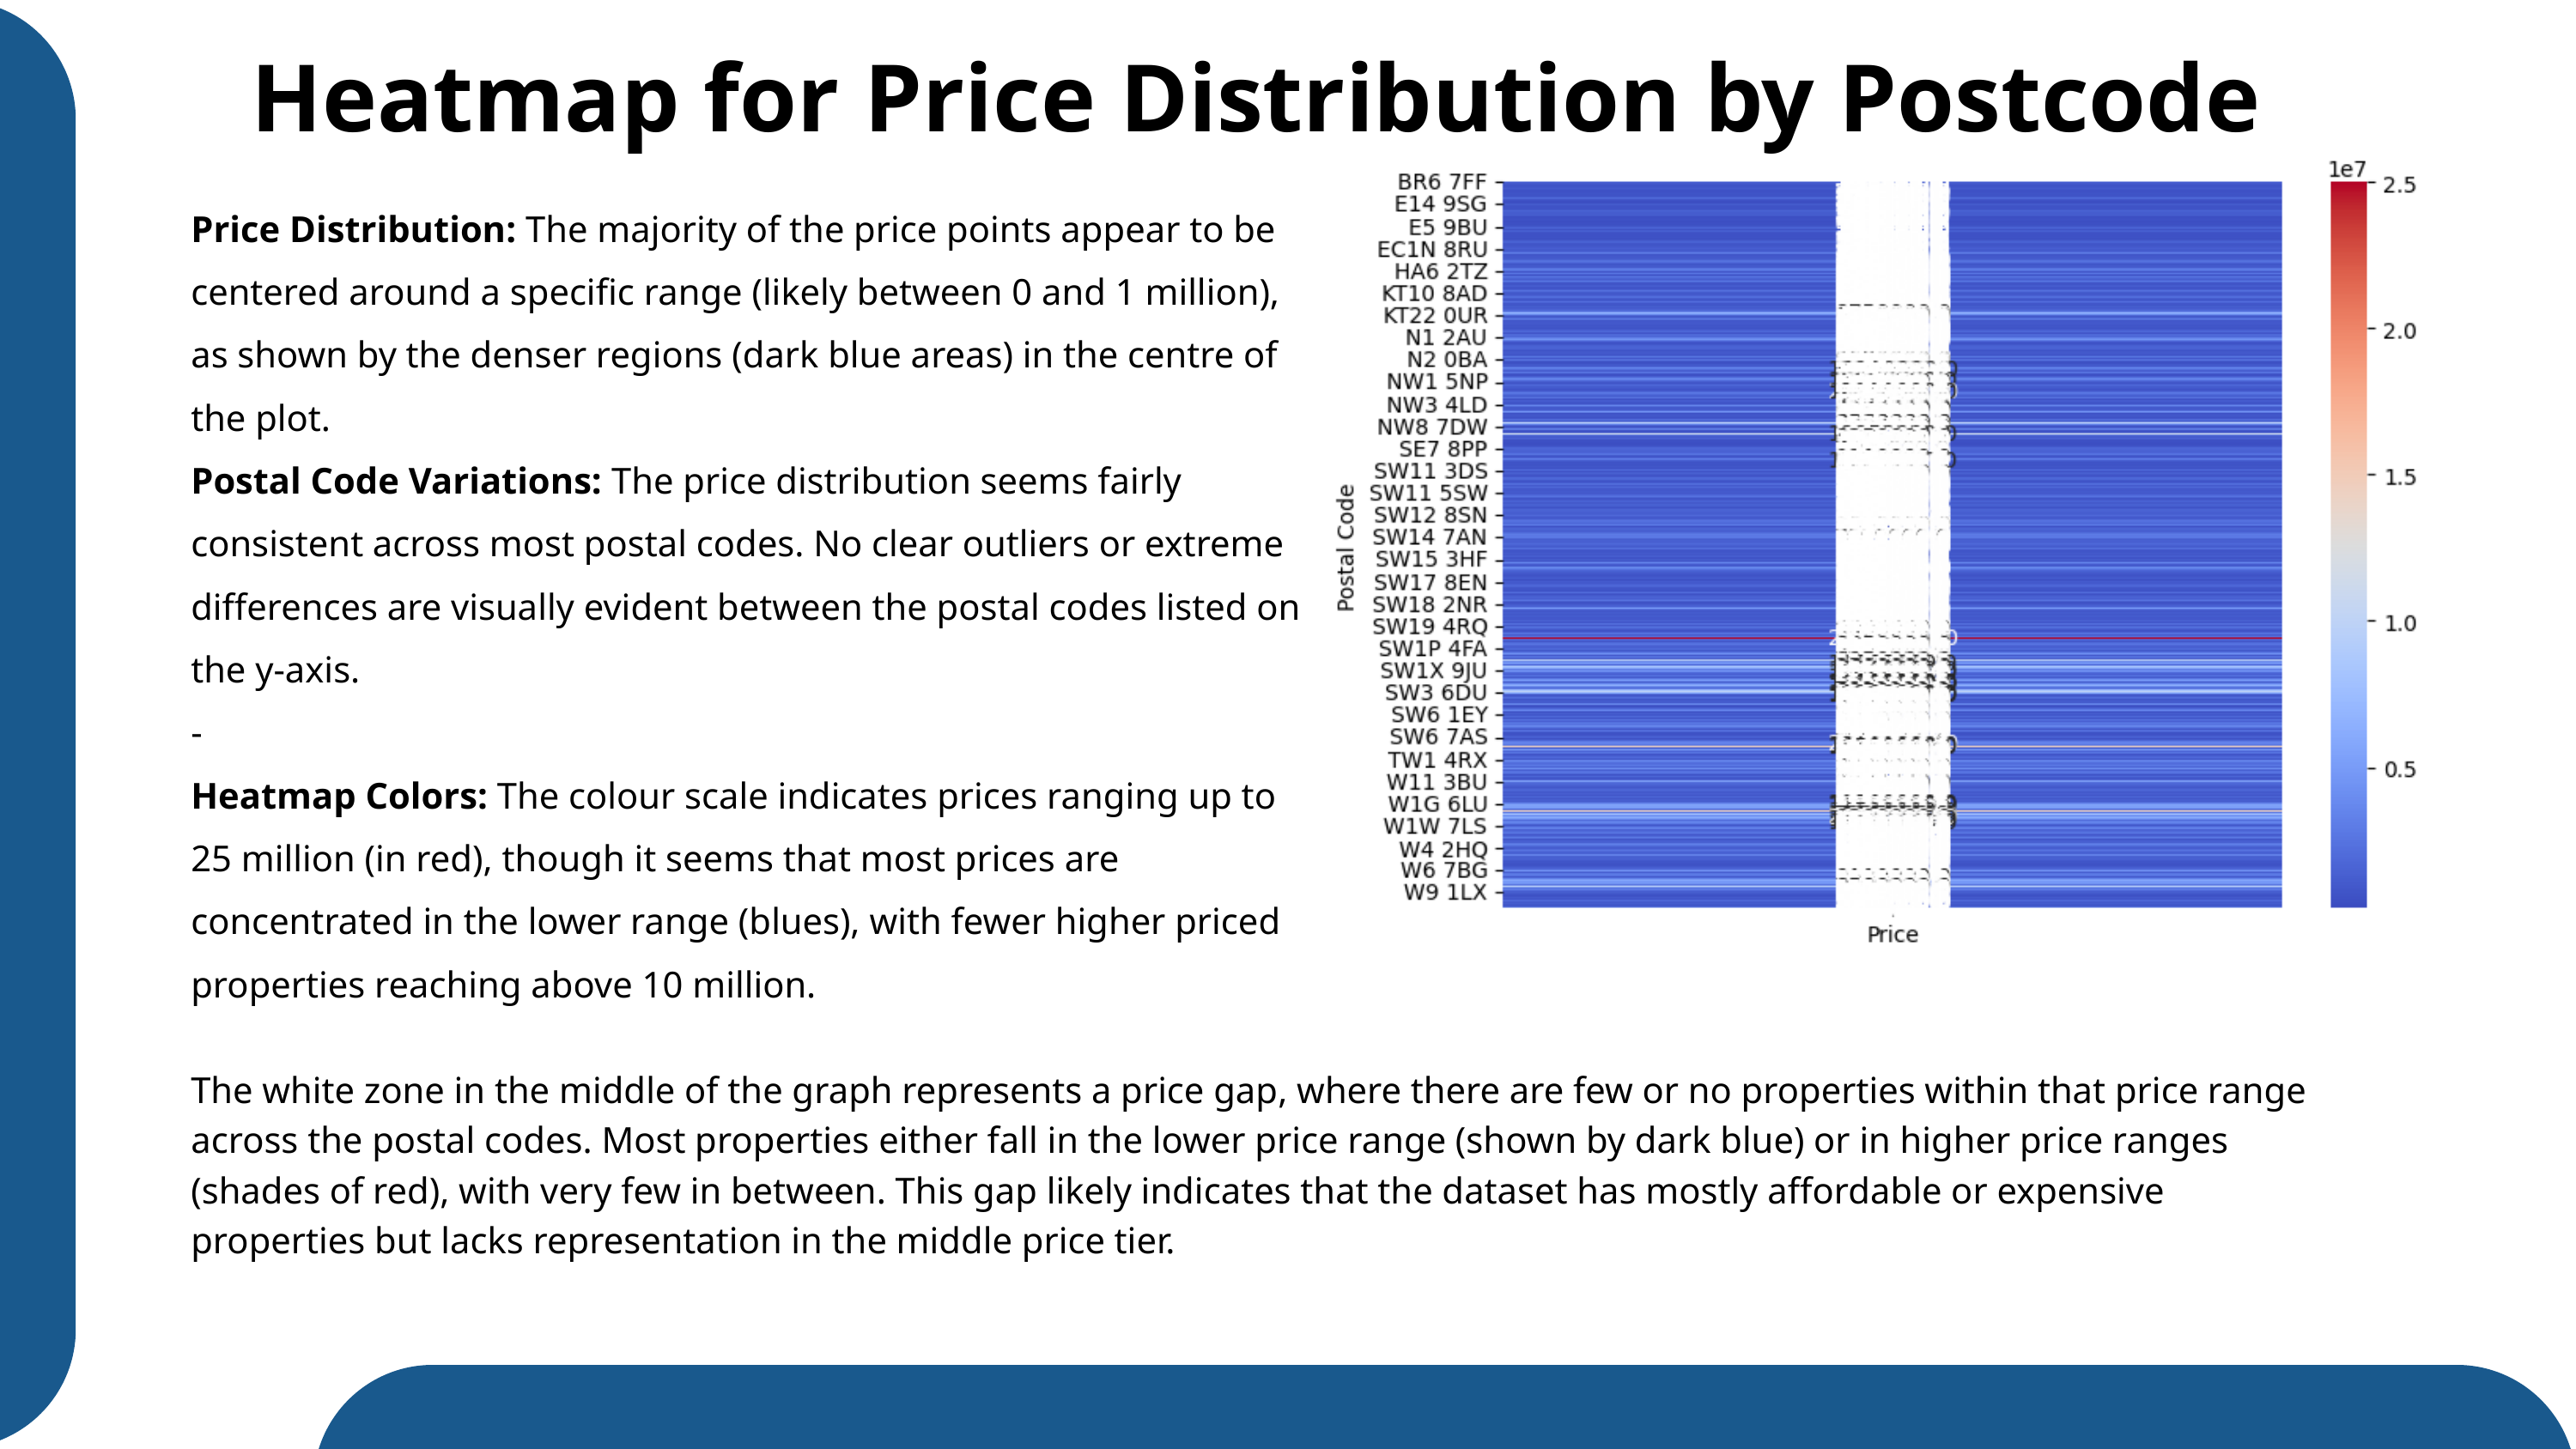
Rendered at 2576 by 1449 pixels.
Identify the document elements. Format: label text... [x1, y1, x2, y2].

text_box [1322, 150, 2432, 961]
text_box The white zone in the middle of the graph represents a price gap, where there are few or no properties within that price range across the postal codes. Most properties either fall in the lower price range (shown by dark blue) or in higher price ranges (shades of red), with very few in between. This gap likely indicates that the dataset has mostly affordable or expensive properties but lacks representation in the middle price tier. [1571, 1060, 2349, 1261]
text_box Price Distribution: The majority of the price points appear to be centered around a specific range (likely between 0 and 1 million), as shown by the denser regions (dark blue areas) in the centre of the plot. Postal Code Variations: The price distribution seems fairly consistent across most postal codes. No clear outliers or extreme differences are visually evident between the postal codes listed on the y-axis. - Heatmap Colors: The colour scale indicates prices ranging up to 25 million (in red), though it seems that most prices are concentrated in the lower range (blues), with fewer higher priced properties reaching above 10 million. [191, 186, 1323, 1060]
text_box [0, 0, 76, 1449]
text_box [1325, 353, 1564, 1449]
text_box Heatmap for Price Distribution by Postcode [82, 20, 2474, 150]
text_box The white zone in the middle of the graph represents a price gap, where there are few or no properties within that price range across the postal codes. Most properties either fall in the lower price range (shown by dark blue) or in higher price ranges (shades of red), with very few in between. This gap likely indicates that the dataset has mostly affordable or expensive properties but lacks representation in the middle price tier. [191, 1060, 1321, 1261]
